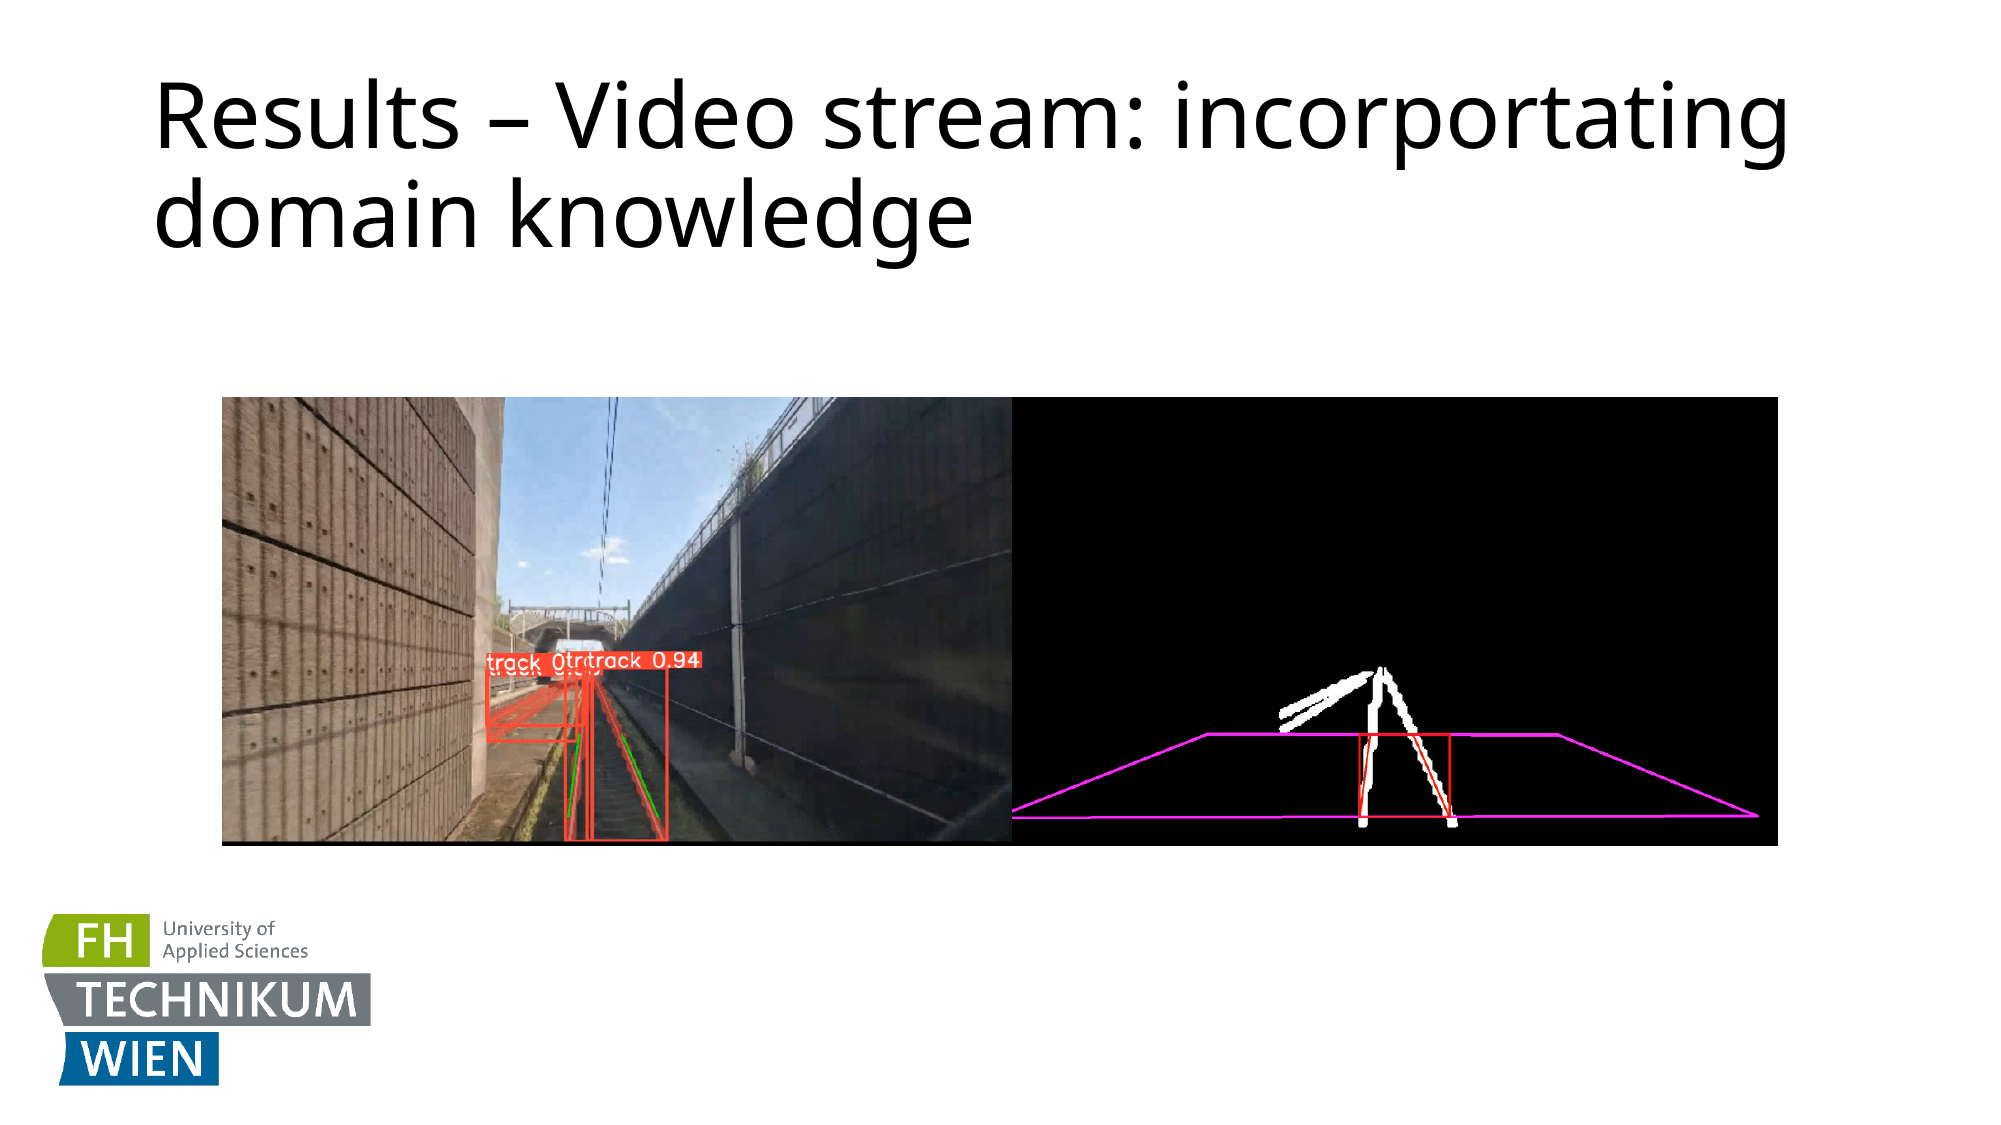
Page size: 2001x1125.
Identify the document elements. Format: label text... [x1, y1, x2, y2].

picture [0, 397, 1778, 1125]
title Results – Video stream: incorportating domain knowledge [137, 59, 1863, 278]
